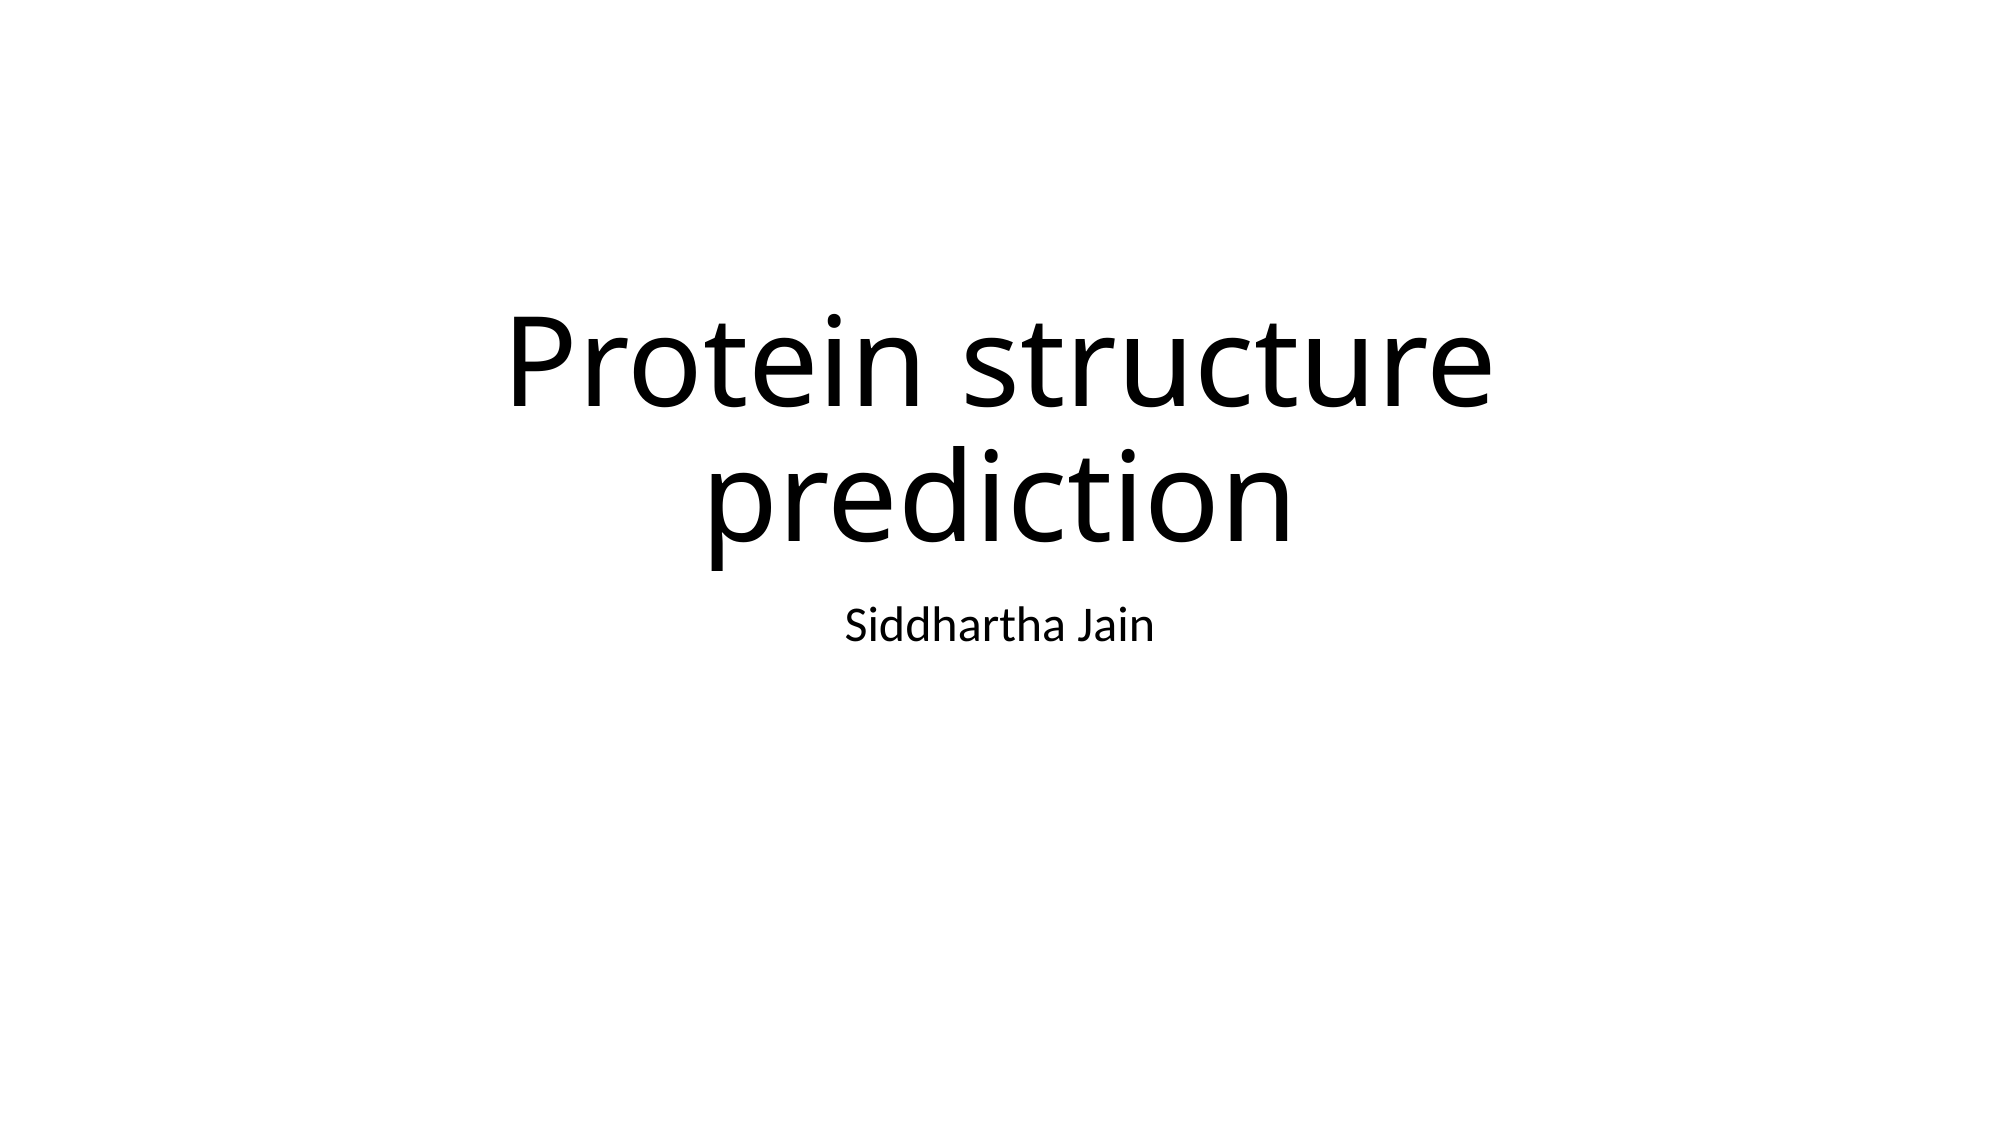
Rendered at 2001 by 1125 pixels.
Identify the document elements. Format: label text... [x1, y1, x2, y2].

subtitle Siddhartha Jain [249, 590, 1750, 863]
title Protein structure prediction [249, 184, 1750, 576]
